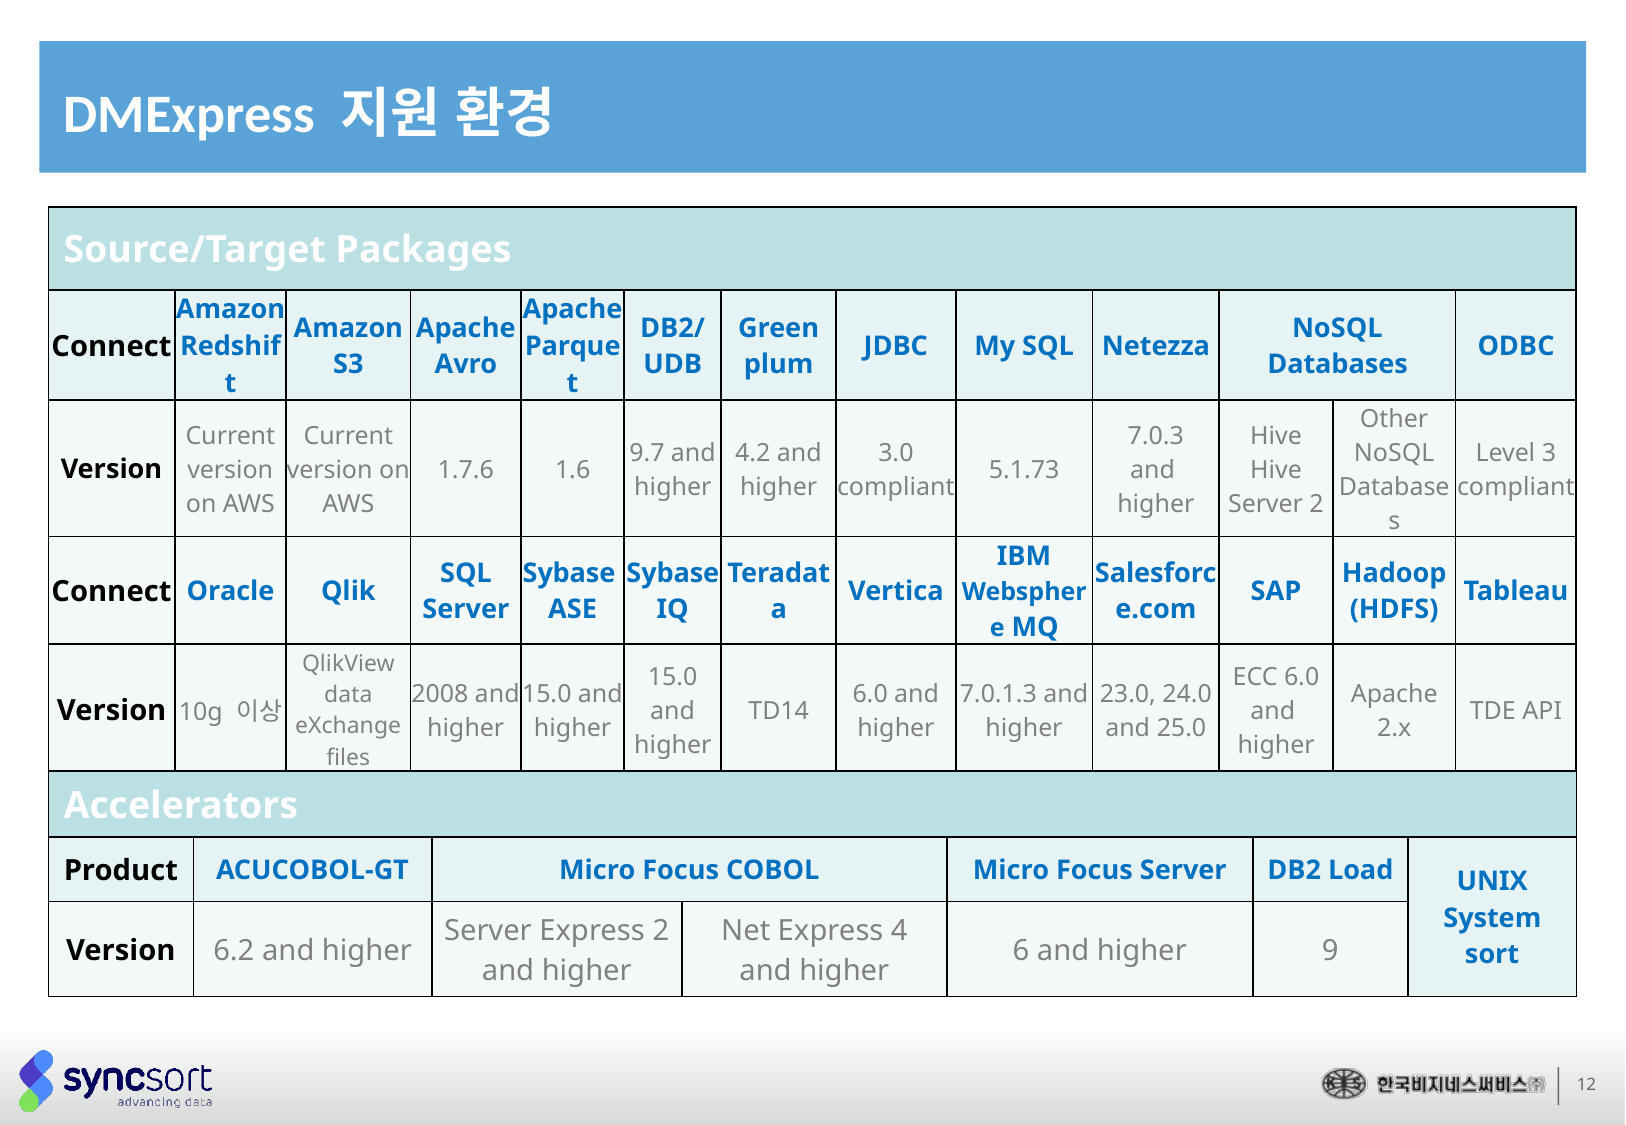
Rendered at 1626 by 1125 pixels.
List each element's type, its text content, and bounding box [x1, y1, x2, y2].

table_cell Hadoop (HDFS) [1334, 537, 1455, 643]
table_cell Server Express 2 and higher [433, 902, 681, 996]
table_cell Micro Focus COBOL [433, 838, 946, 901]
table_cell Micro Focus Server [948, 838, 1252, 901]
table_cell Sybase ASE [522, 537, 623, 643]
table_cell Net Express 4 and higher [683, 902, 946, 996]
table_cell Apache 2.x [1334, 645, 1455, 770]
table_cell Vertica [837, 537, 955, 643]
table_cell JDBC [837, 291, 955, 399]
table_cell 3.0 compliant [837, 401, 955, 536]
table_cell UNIX System sort [1409, 838, 1576, 996]
table_cell NoSQL Databases [1220, 291, 1455, 399]
table_cell QlikView data eXchange files [287, 645, 410, 770]
table_cell Amazon S3 [287, 291, 410, 399]
table_cell ODBC [1456, 291, 1575, 399]
table_cell 9.7 and higher [625, 401, 720, 536]
table_cell ACUCOBOL-GT [194, 838, 431, 901]
table_cell 6.0 and higher [837, 645, 955, 770]
table_cell TDE API [1456, 645, 1575, 770]
table_cell 7.0.1.3 and higher [957, 645, 1092, 770]
table_header Accelerators [49, 772, 1576, 836]
table_cell 2008 and higher [411, 645, 520, 770]
table_cell DB2/ UDB [625, 291, 720, 399]
table_cell SQL Server [411, 537, 520, 643]
table_cell SAP [1220, 537, 1332, 643]
table_cell Other NoSQL Databases [1334, 401, 1455, 536]
table_cell 1.6 [522, 401, 623, 536]
table_cell DB2 Load [1254, 838, 1407, 901]
table_cell Current version on AWS [176, 401, 285, 536]
table_cell Version [49, 902, 193, 996]
table_cell Product [49, 838, 193, 901]
table_cell ECC 6.0 and higher [1220, 645, 1332, 770]
table_cell 10g 이상 [176, 645, 285, 770]
table_cell Hive Hive Server 2 [1220, 401, 1332, 536]
title DMExpress 지원 환경 [48, 55, 1579, 175]
table_cell Tableau [1456, 537, 1575, 643]
table_cell IBM Websphere MQ [957, 537, 1092, 643]
table_cell Level 3 compliant [1456, 401, 1575, 536]
table_cell 9 [1254, 902, 1407, 996]
table_cell Sybase IQ [625, 537, 720, 643]
table_cell 15.0 and higher [625, 645, 720, 770]
table_cell Version [49, 645, 174, 770]
table_cell Connect [49, 291, 174, 399]
table_cell 15.0 and higher [522, 645, 623, 770]
table_cell 6.2 and higher [194, 902, 431, 996]
table_cell Green plum [722, 291, 835, 399]
table_cell Salesforce.com [1093, 537, 1218, 643]
table_cell 5.1.73 [957, 401, 1092, 536]
table_cell Netezza [1093, 291, 1218, 399]
table_cell 23.0, 24.0 and 25.0 [1093, 645, 1218, 770]
table_cell Teradata [722, 537, 835, 643]
table_cell 1.7.6 [411, 401, 520, 536]
picture [0, 1028, 1625, 1125]
table_cell Amazon Redshift [176, 291, 285, 399]
table_cell Connect [49, 537, 174, 643]
table_cell Version [49, 401, 174, 536]
table_cell Oracle [176, 537, 285, 643]
table_cell Apache Parquet [522, 291, 623, 399]
table_cell 6 and higher [948, 902, 1252, 996]
table_cell Apache Avro [411, 291, 520, 399]
table_cell Qlik [287, 537, 410, 643]
table_cell Current version on AWS [287, 401, 410, 536]
table_header Source/Target Packages [49, 208, 1575, 289]
table_cell 4.2 and higher [722, 401, 835, 536]
table_cell 7.0.3 and higher [1093, 401, 1218, 536]
table_cell TD14 [722, 645, 835, 770]
table_cell My SQL [957, 291, 1092, 399]
